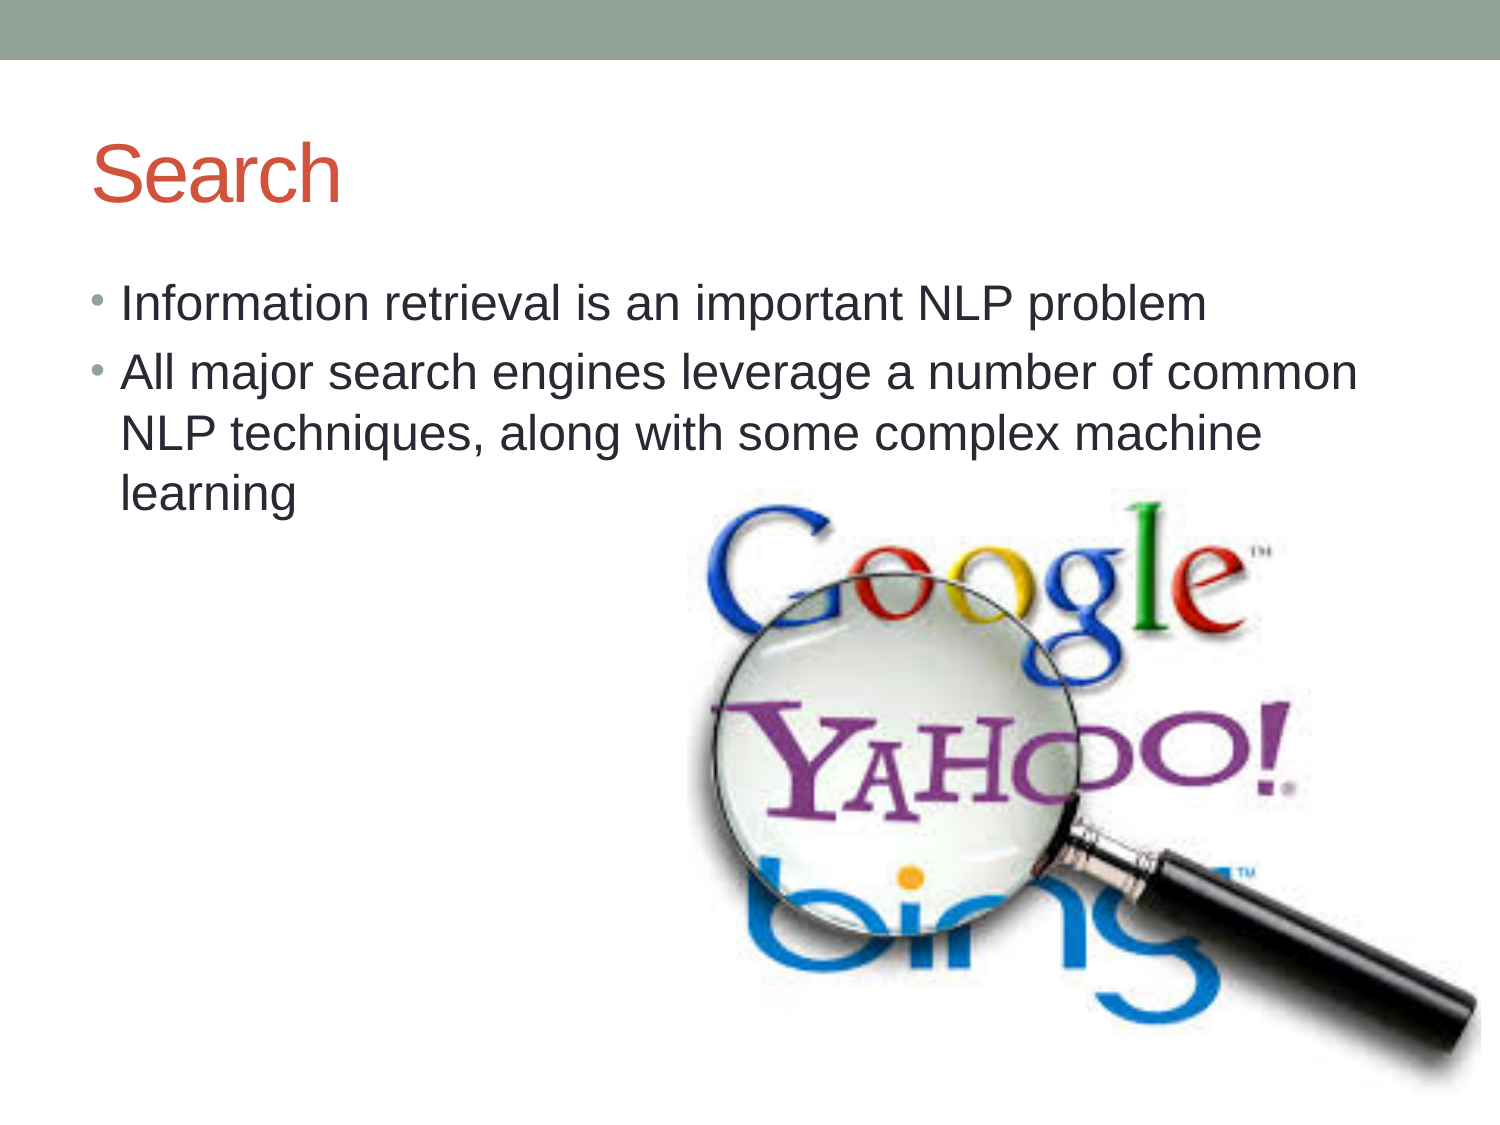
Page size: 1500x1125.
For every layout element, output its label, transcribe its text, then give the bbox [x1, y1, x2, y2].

title Search [75, 87, 1425, 250]
picture [687, 486, 1481, 1106]
list Information retrieval is an important NLP problem All major search engines leverage a number of common NLP techniques, along with some complex machine learning [75, 262, 1425, 587]
